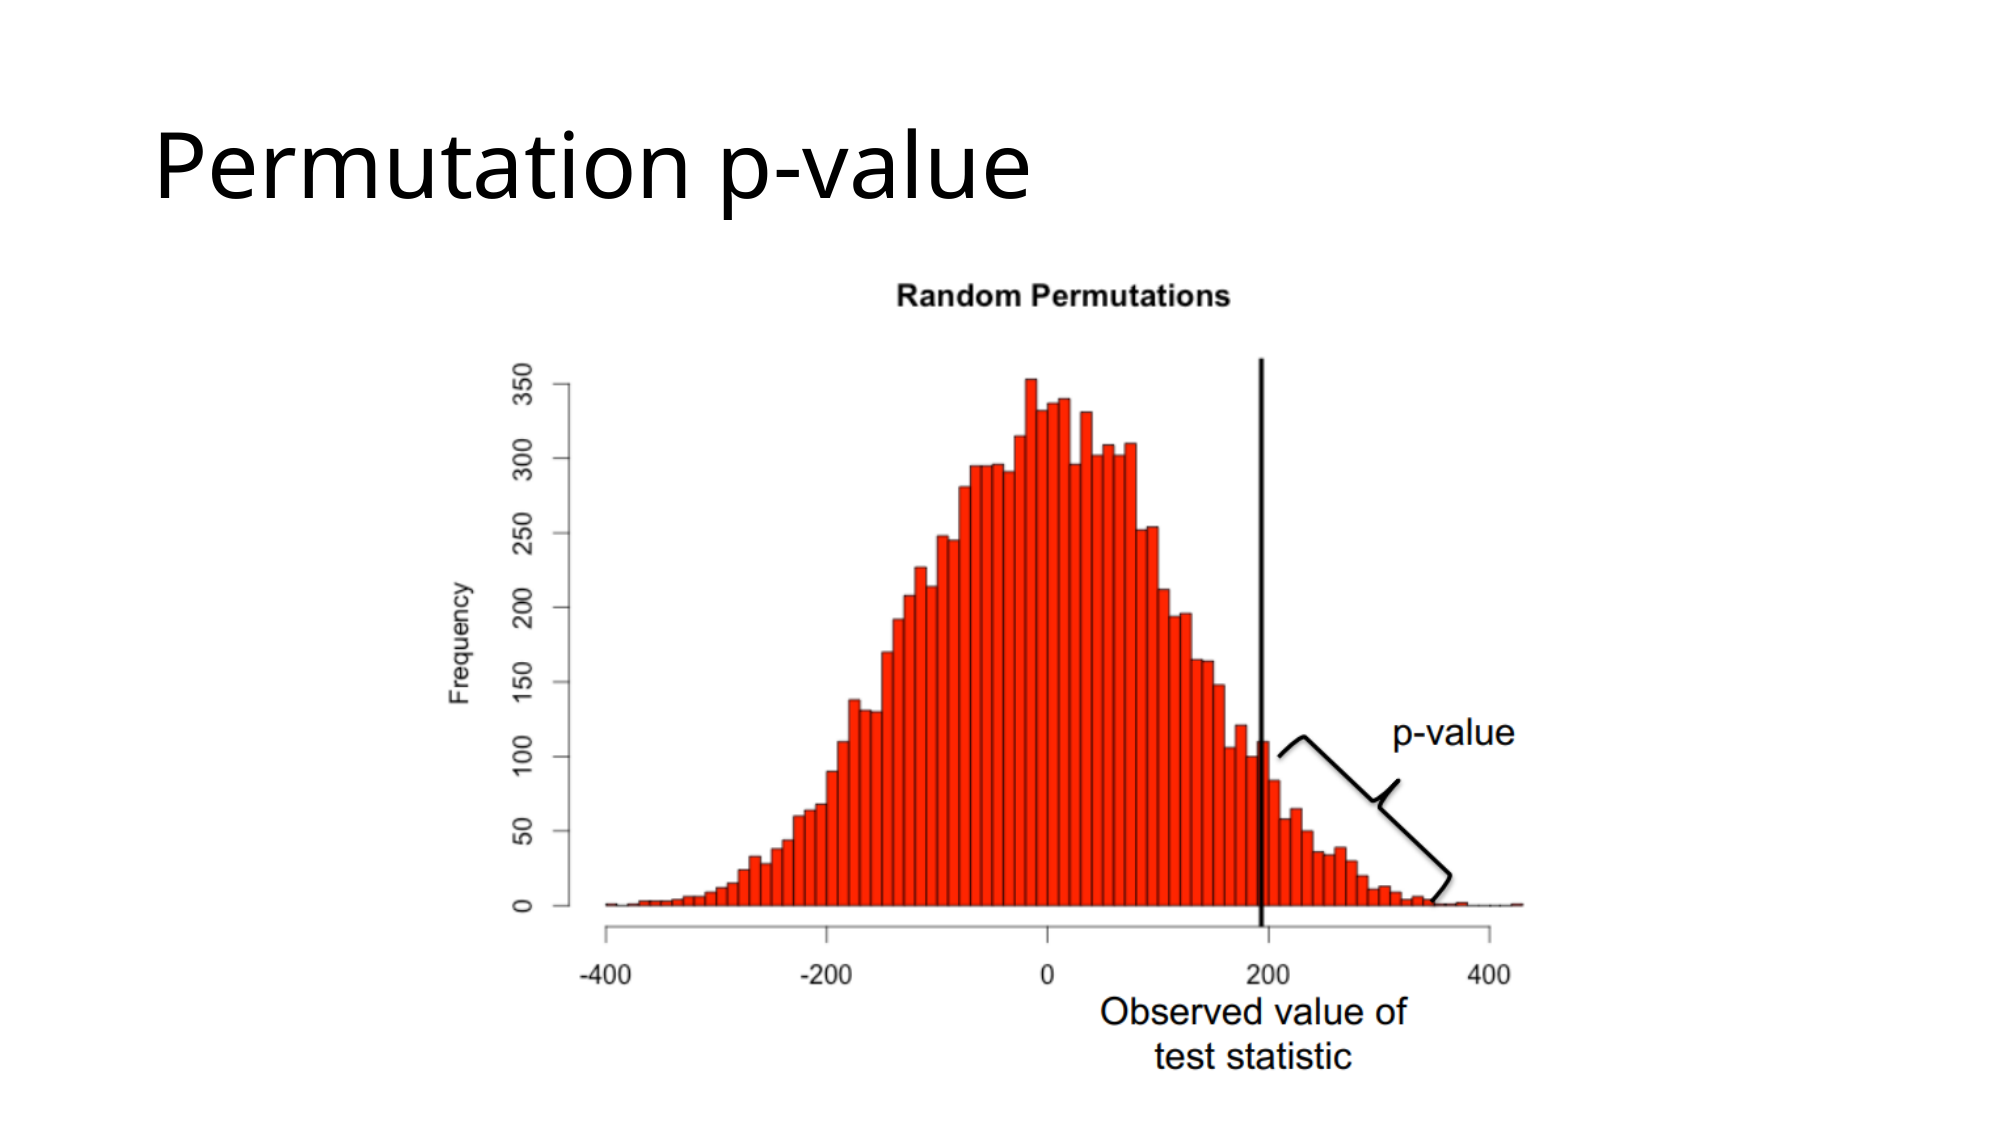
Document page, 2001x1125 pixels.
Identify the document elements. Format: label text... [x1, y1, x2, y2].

title Permutation p-value [137, 59, 1863, 278]
picture [401, 228, 1602, 1094]
